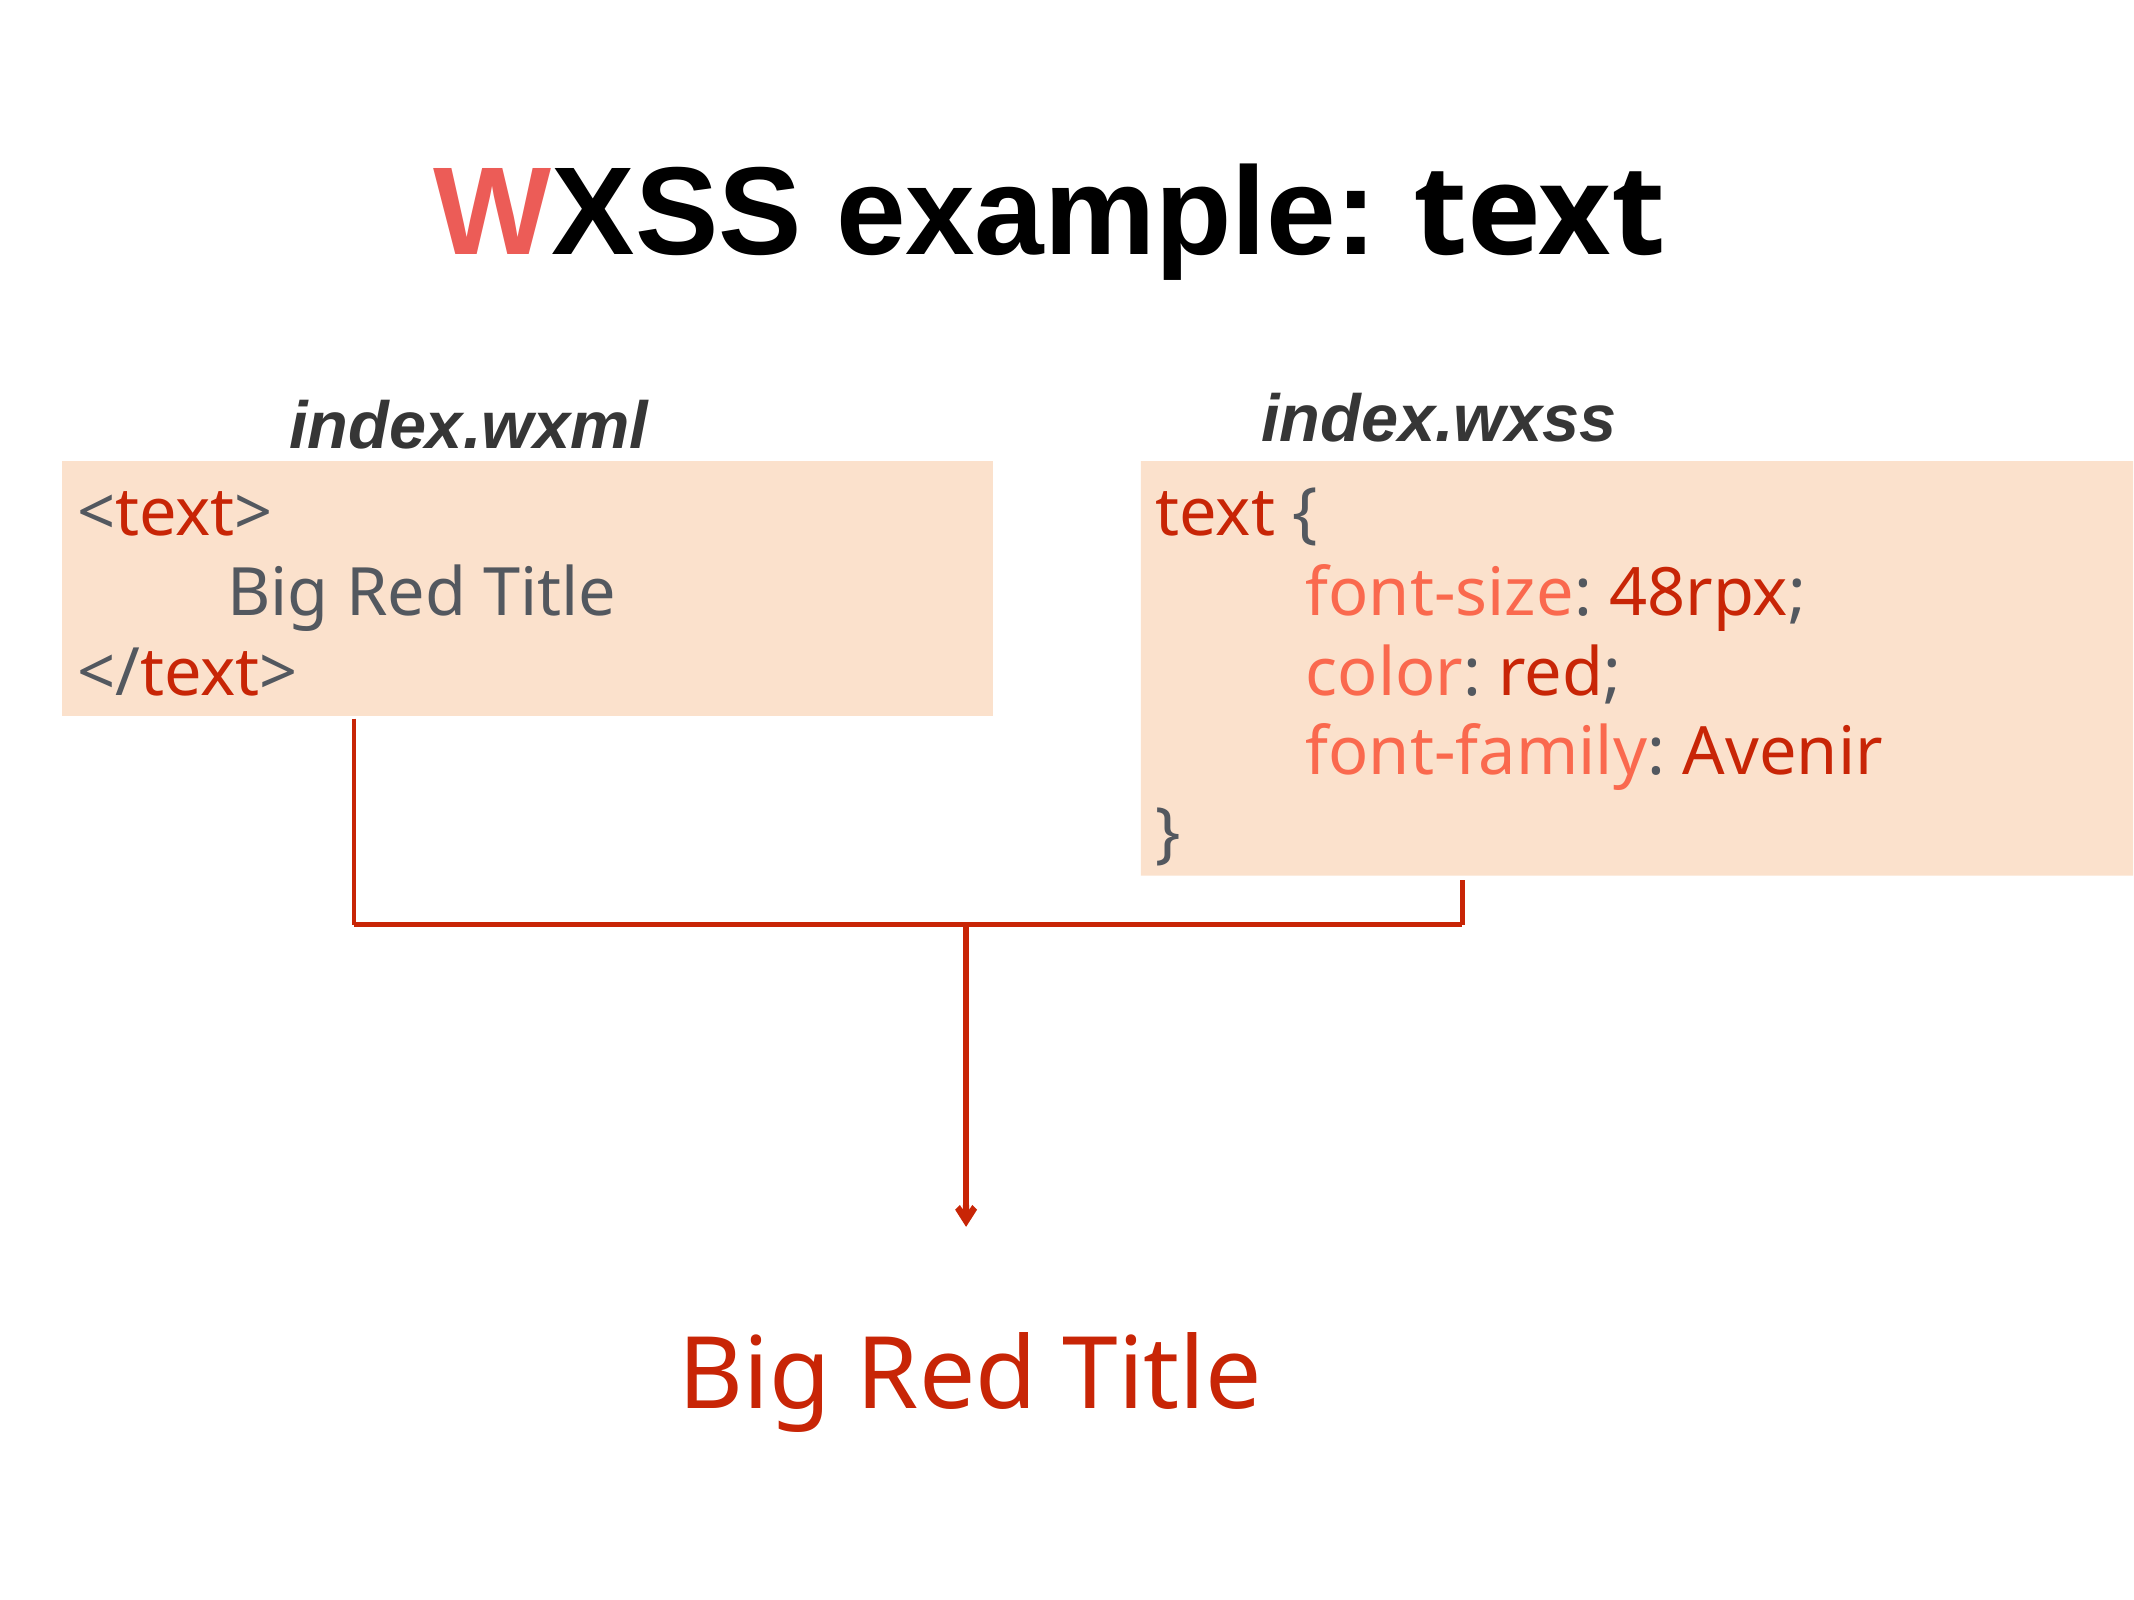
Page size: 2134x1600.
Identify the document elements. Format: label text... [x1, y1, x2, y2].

text_box WXSS example: text [427, 122, 1672, 286]
text_box Big Red Title [663, 1300, 1368, 1436]
text_box index.wxss [1188, 368, 1689, 461]
text_box <text> Big Red Title </text> [62, 461, 993, 716]
text_box index.wxml [218, 375, 719, 469]
text_box text { font-size: 48rpx; color: red; font-family: Avenir } [1140, 461, 2134, 876]
